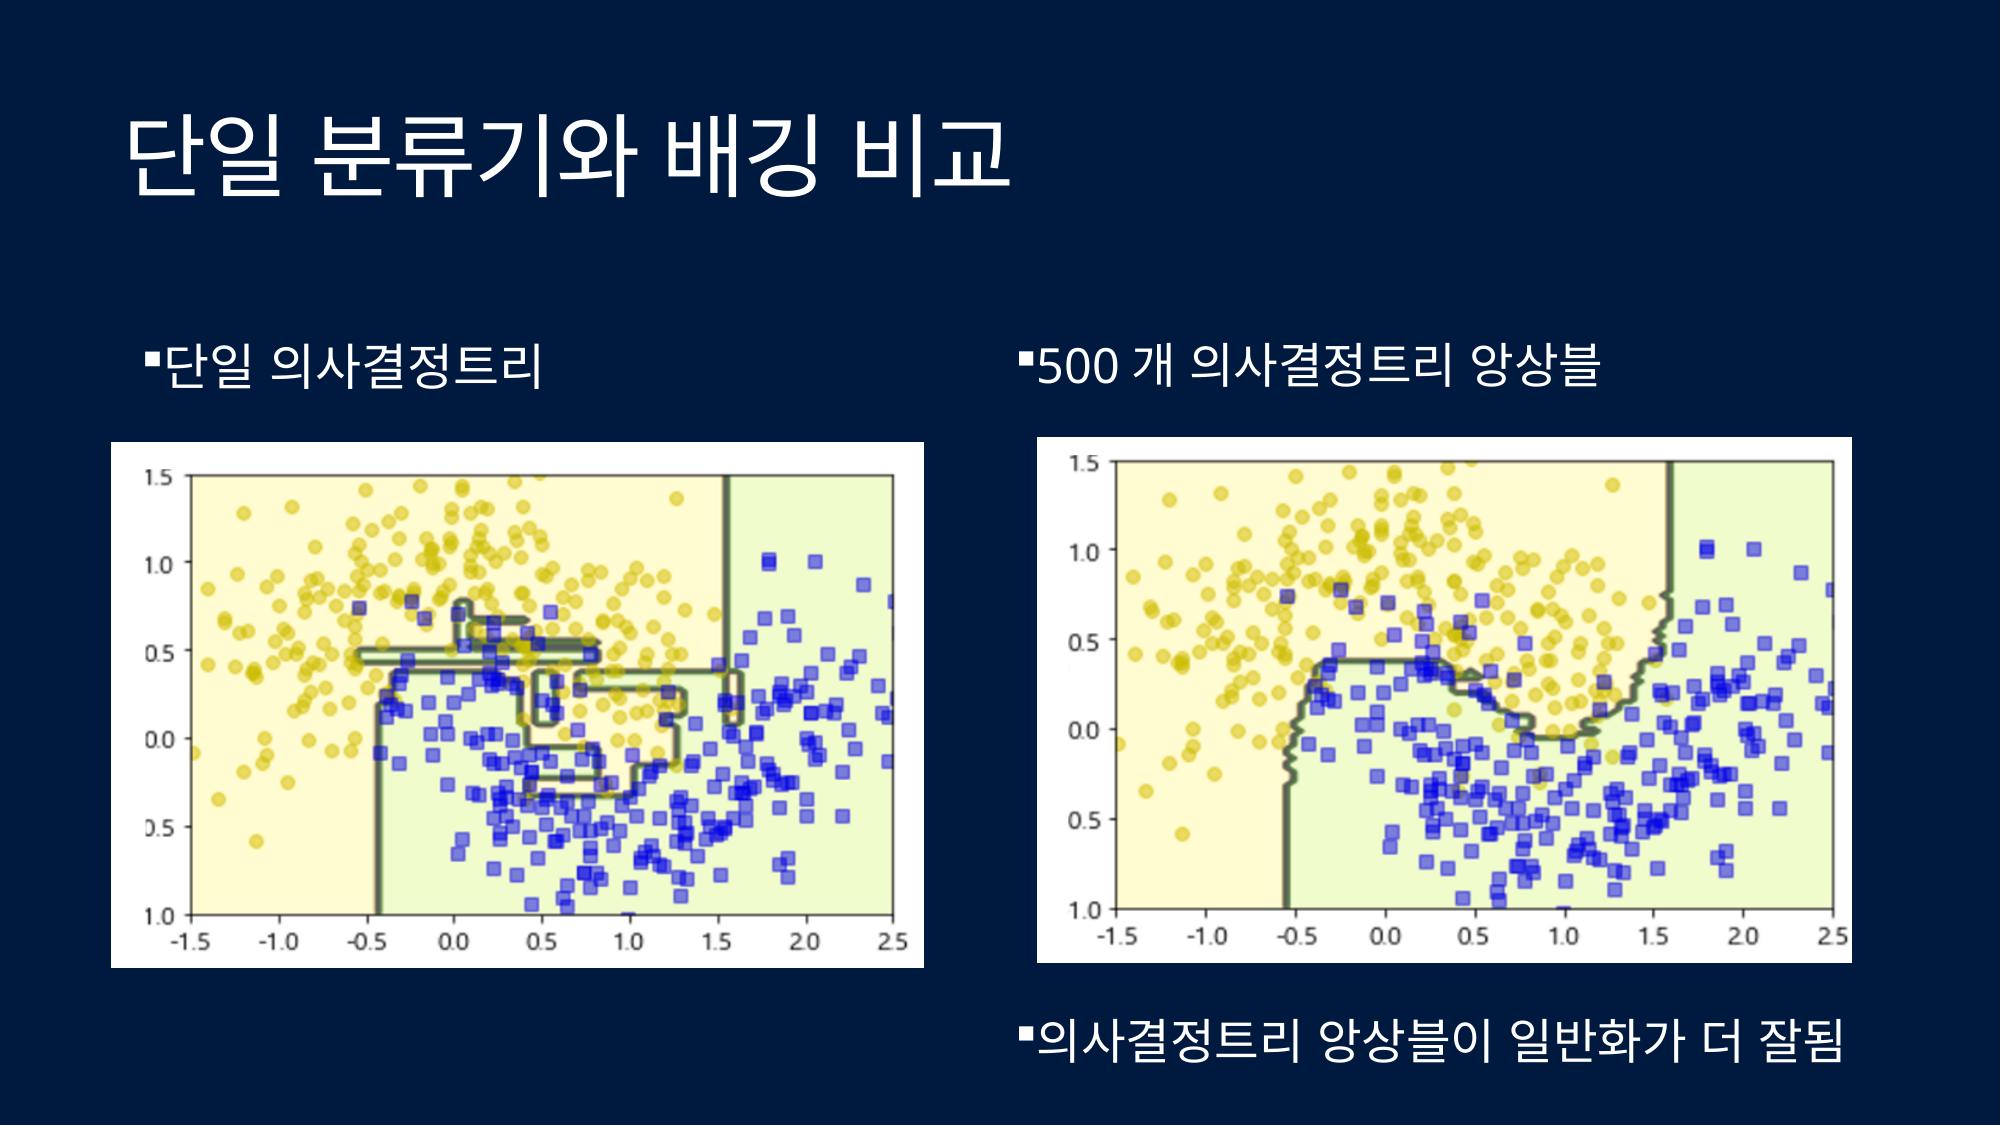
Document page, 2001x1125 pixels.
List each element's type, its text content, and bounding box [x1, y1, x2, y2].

title 단일 분류기와 배깅 비교 [107, 0, 1875, 325]
list 단일 의사결정트리 [111, 327, 938, 1125]
picture [1037, 437, 1852, 963]
list 500개 의사결정트리 앙상블 의사결정트리 앙상블이 일반화가 더 잘됨 [985, 327, 1875, 1125]
picture [110, 442, 924, 969]
